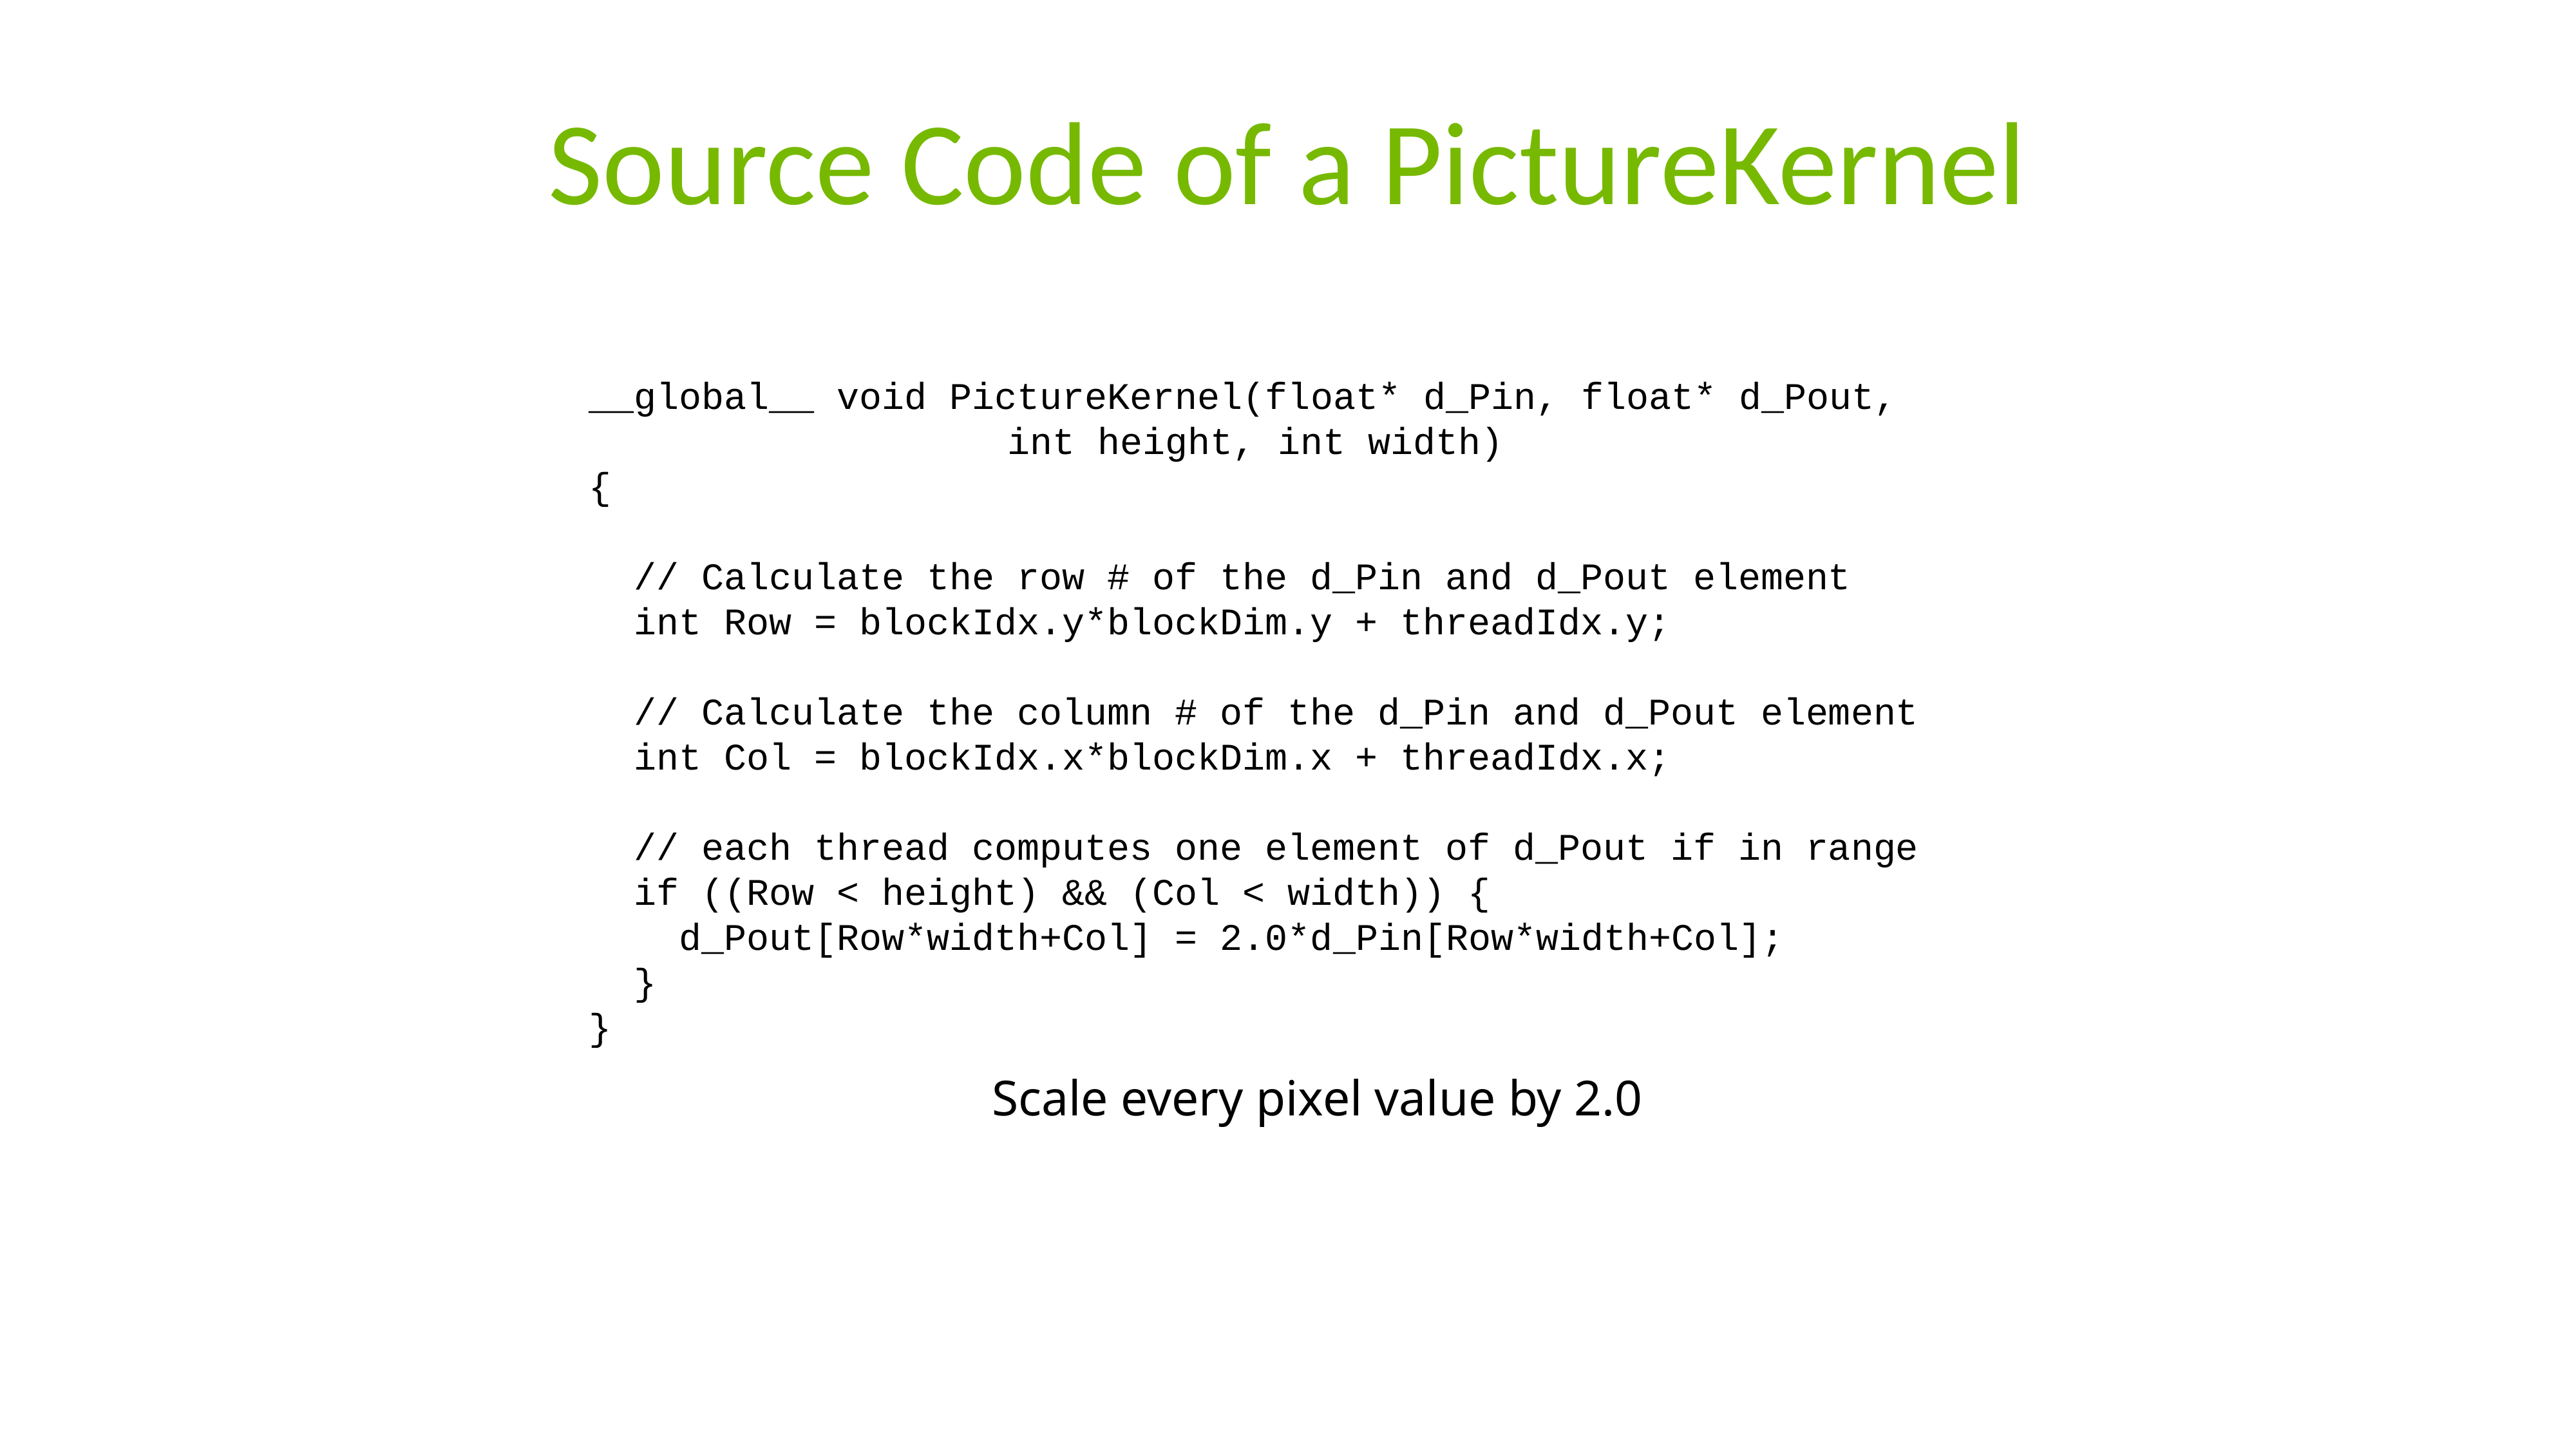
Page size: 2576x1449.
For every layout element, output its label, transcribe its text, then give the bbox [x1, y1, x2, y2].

text_box __global__ void PictureKernel(float* d_Pin, float* d_Pout, int height, int width) { // Calculate the row # of the d_Pin and d_Pout element int Row = blockIdx.y*blockDim.y + threadIdx.y; // Calculate the column # of the d_Pin and d_Pout element int Col = blockIdx.x*blockDim.x + threadIdx.x; // each thread computes one element of d_Pout if in range if ((Row < height) && (Col < width)) { d_Pout[Row*width+Col] = 2.0*d_Pin[Row*width+Col]; } } [580, 322, 1964, 1063]
title Source Code of a PictureKernel [117, 81, 2459, 235]
text_box Scale every pixel value by 2.0 [982, 1062, 1653, 1130]
